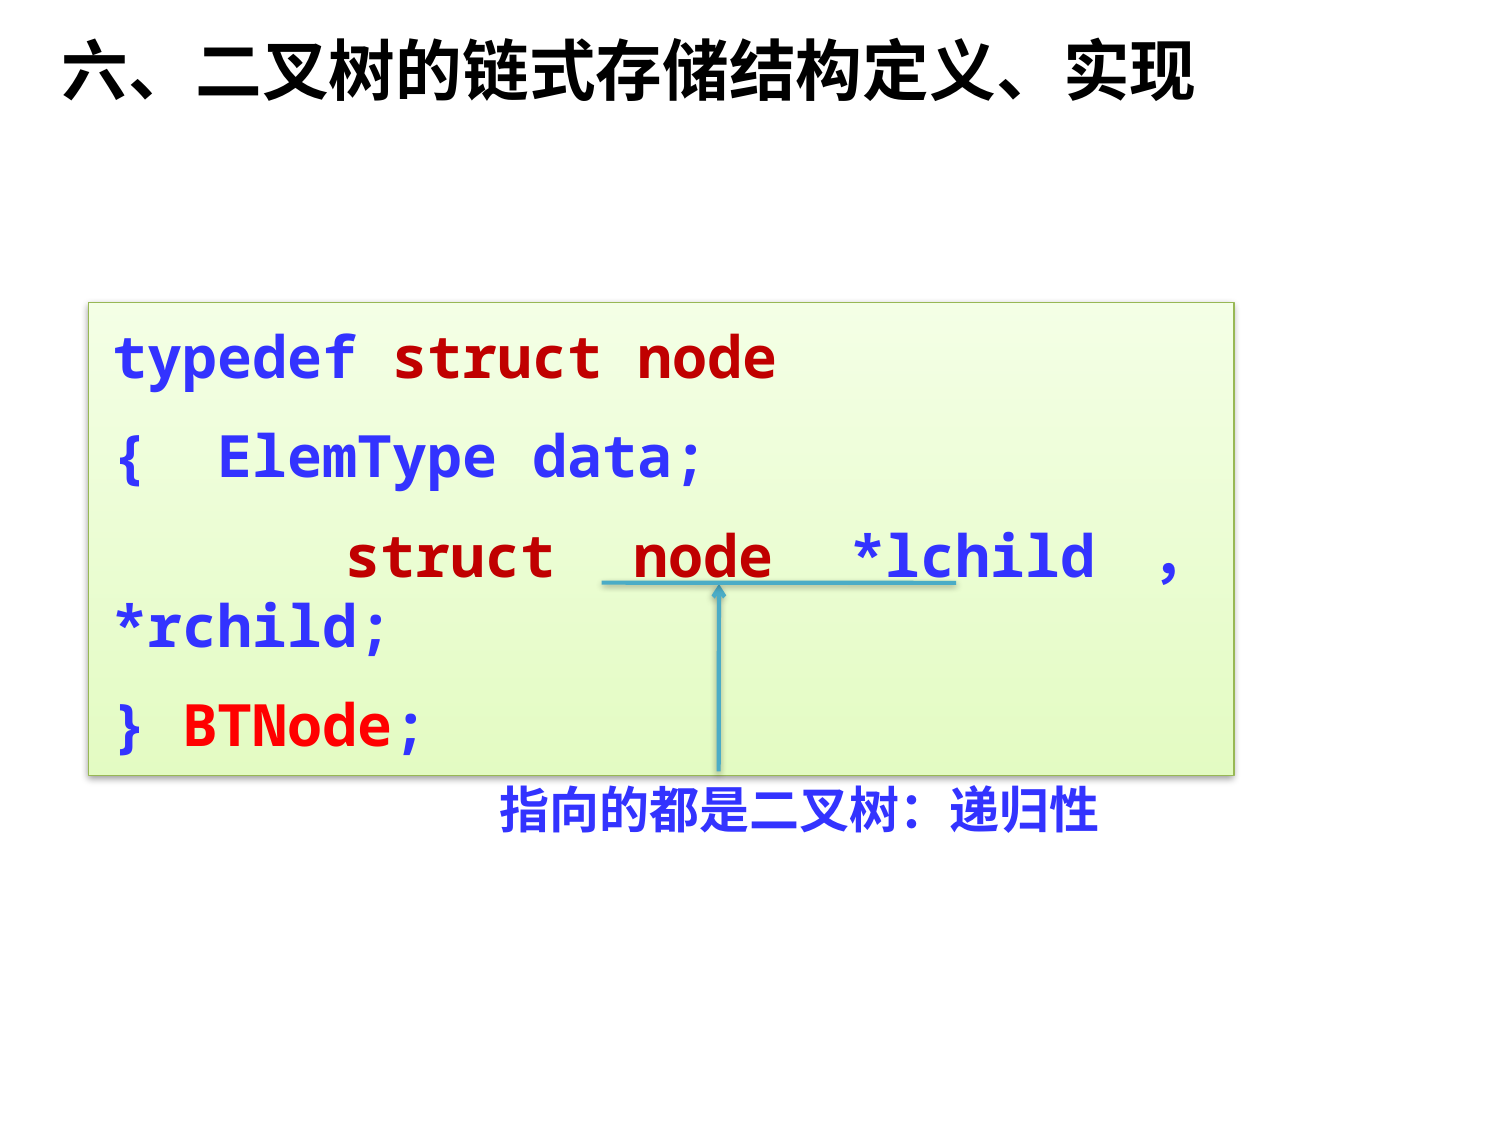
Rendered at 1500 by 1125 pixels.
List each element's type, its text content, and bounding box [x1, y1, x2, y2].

text_box typedef struct node { ElemType data; struct node *lchild， *rchild; } BTNode; [88, 302, 1235, 776]
title 六、二叉树的链式存储结构定义、实现 [46, 23, 1281, 114]
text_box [484, 582, 1270, 848]
